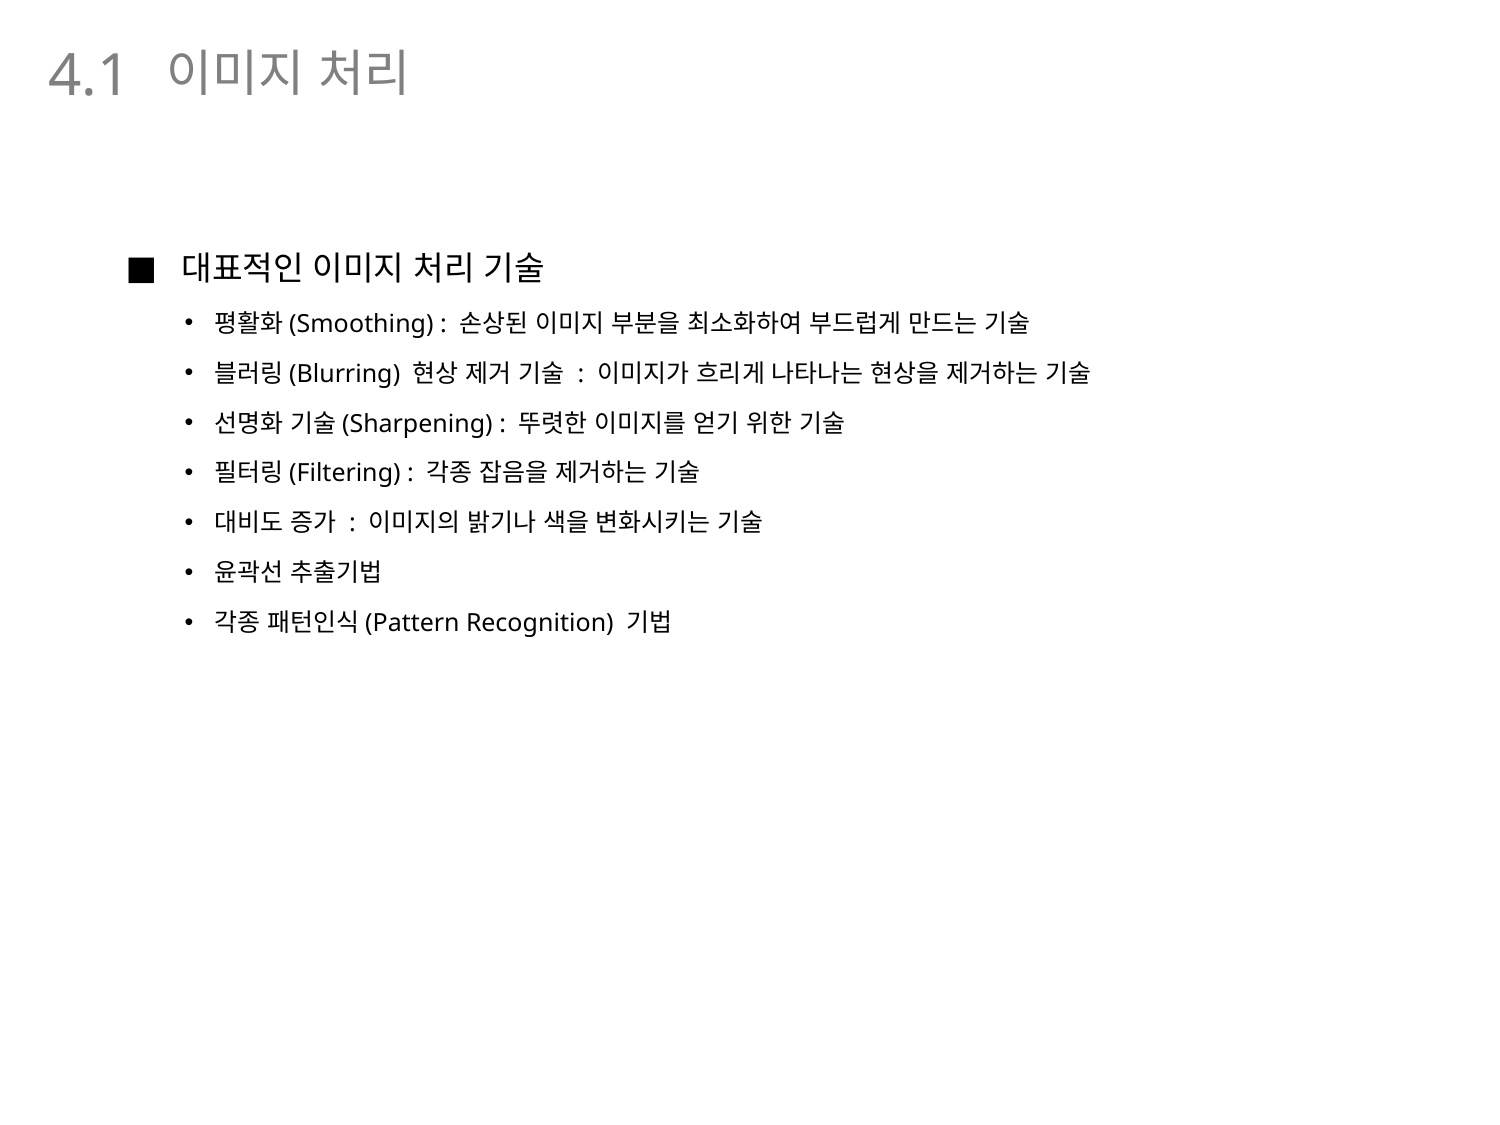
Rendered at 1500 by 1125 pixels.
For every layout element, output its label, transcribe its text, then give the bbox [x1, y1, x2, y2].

text_box 4.1 [41, 44, 184, 130]
text_box 대표적인 이미지 처리 기술 평활화(Smoothing) : 손상된 이미지 부분을 최소화하여 부드럽게 만드는 기술 블러링(Blurring) 현상 제거 기술 : 이미지가 흐리게 나타나는 현상을 제거하는 기술 선명화 기술(Sharpening) : 뚜렷한 이미지를 얻기 위한 기술 필터링(Filtering) : 각종 잡음을 제거하는 기술 대비도 증가 : 이미지의 밝기나 색을 변화시키는 기술 윤곽선 추출기법 각종 패턴인식(Pattern Recognition) 기법 [110, 219, 1422, 1035]
text_box 이미지 처리 [159, 41, 870, 127]
